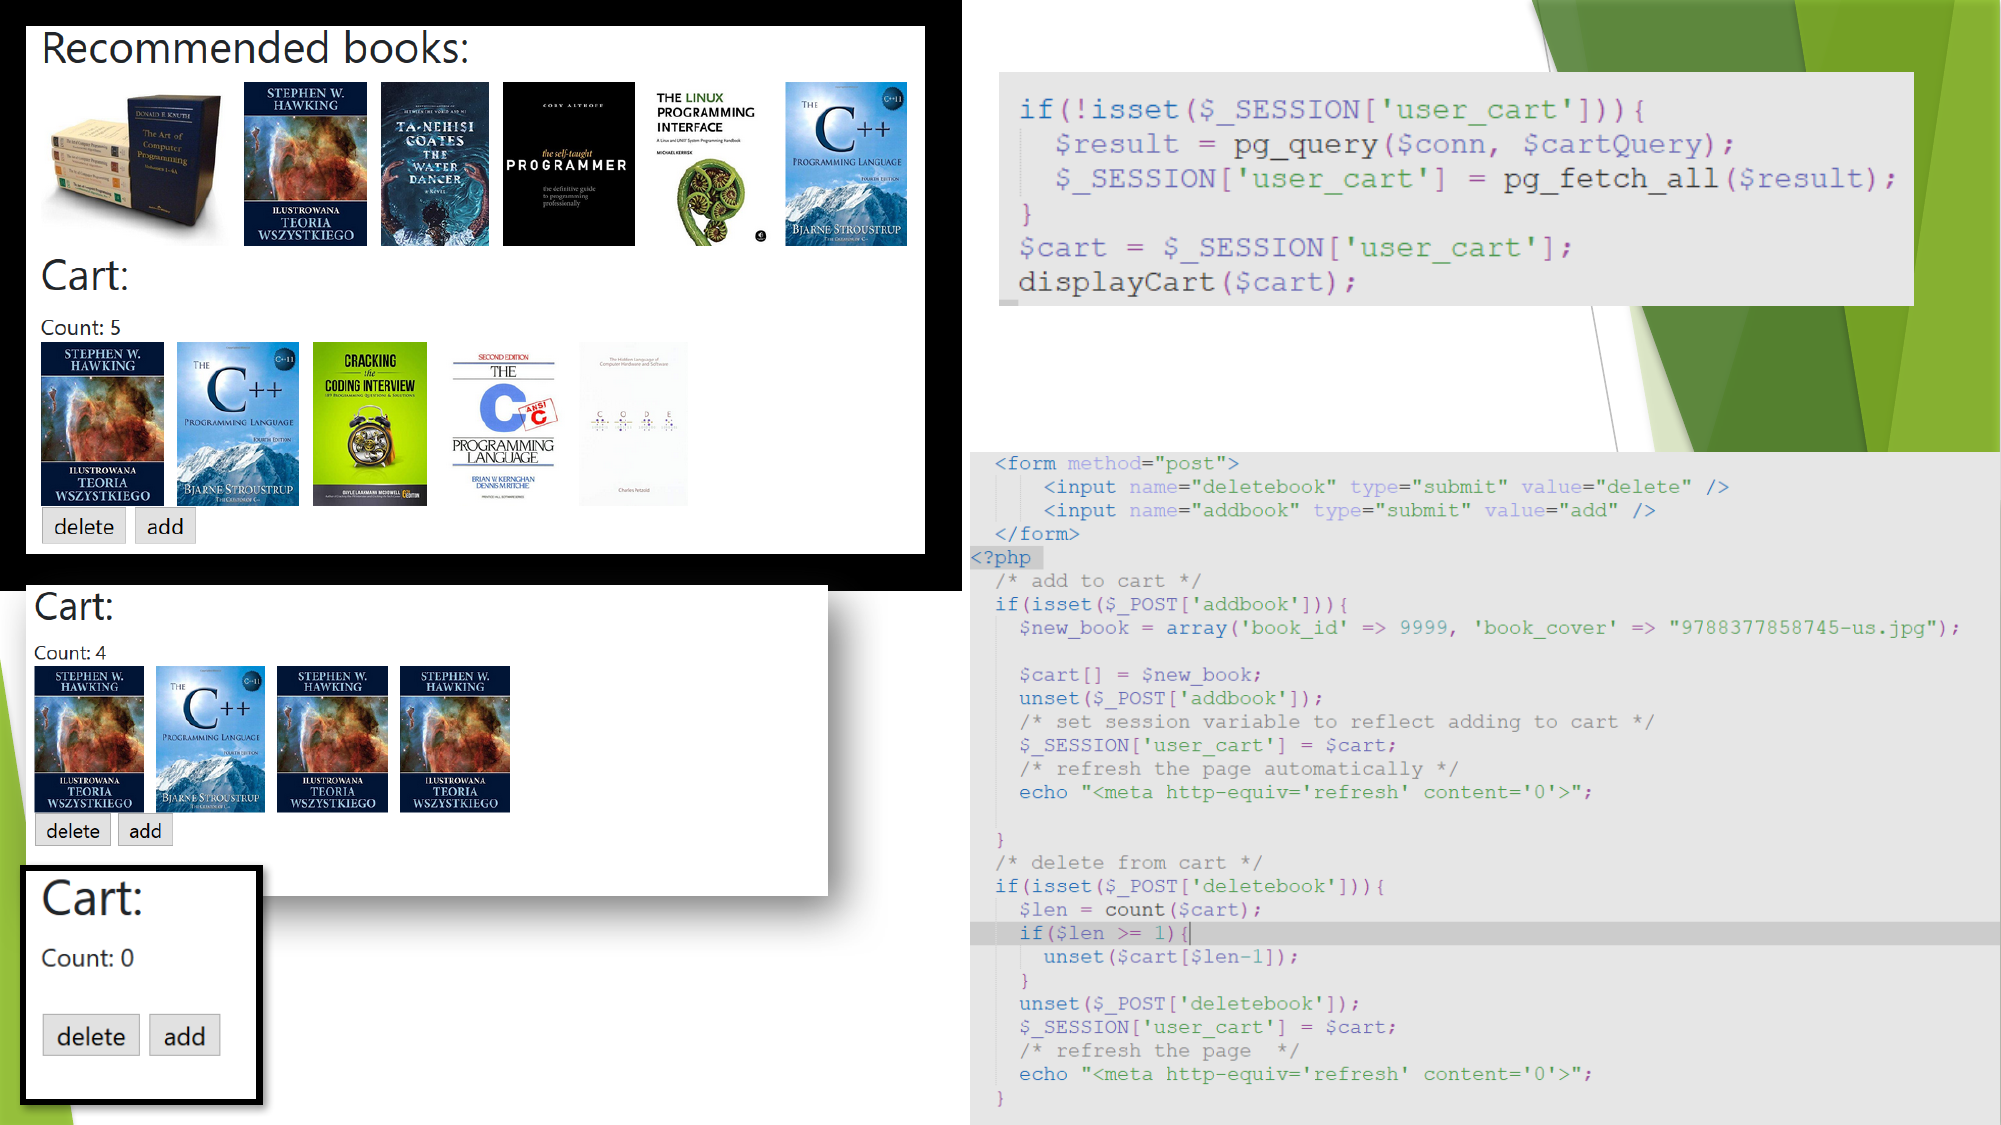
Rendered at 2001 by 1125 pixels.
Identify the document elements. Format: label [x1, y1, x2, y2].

list [25, 25, 926, 555]
picture [999, 71, 1914, 307]
picture [25, 585, 829, 1100]
picture [970, 452, 2000, 1125]
